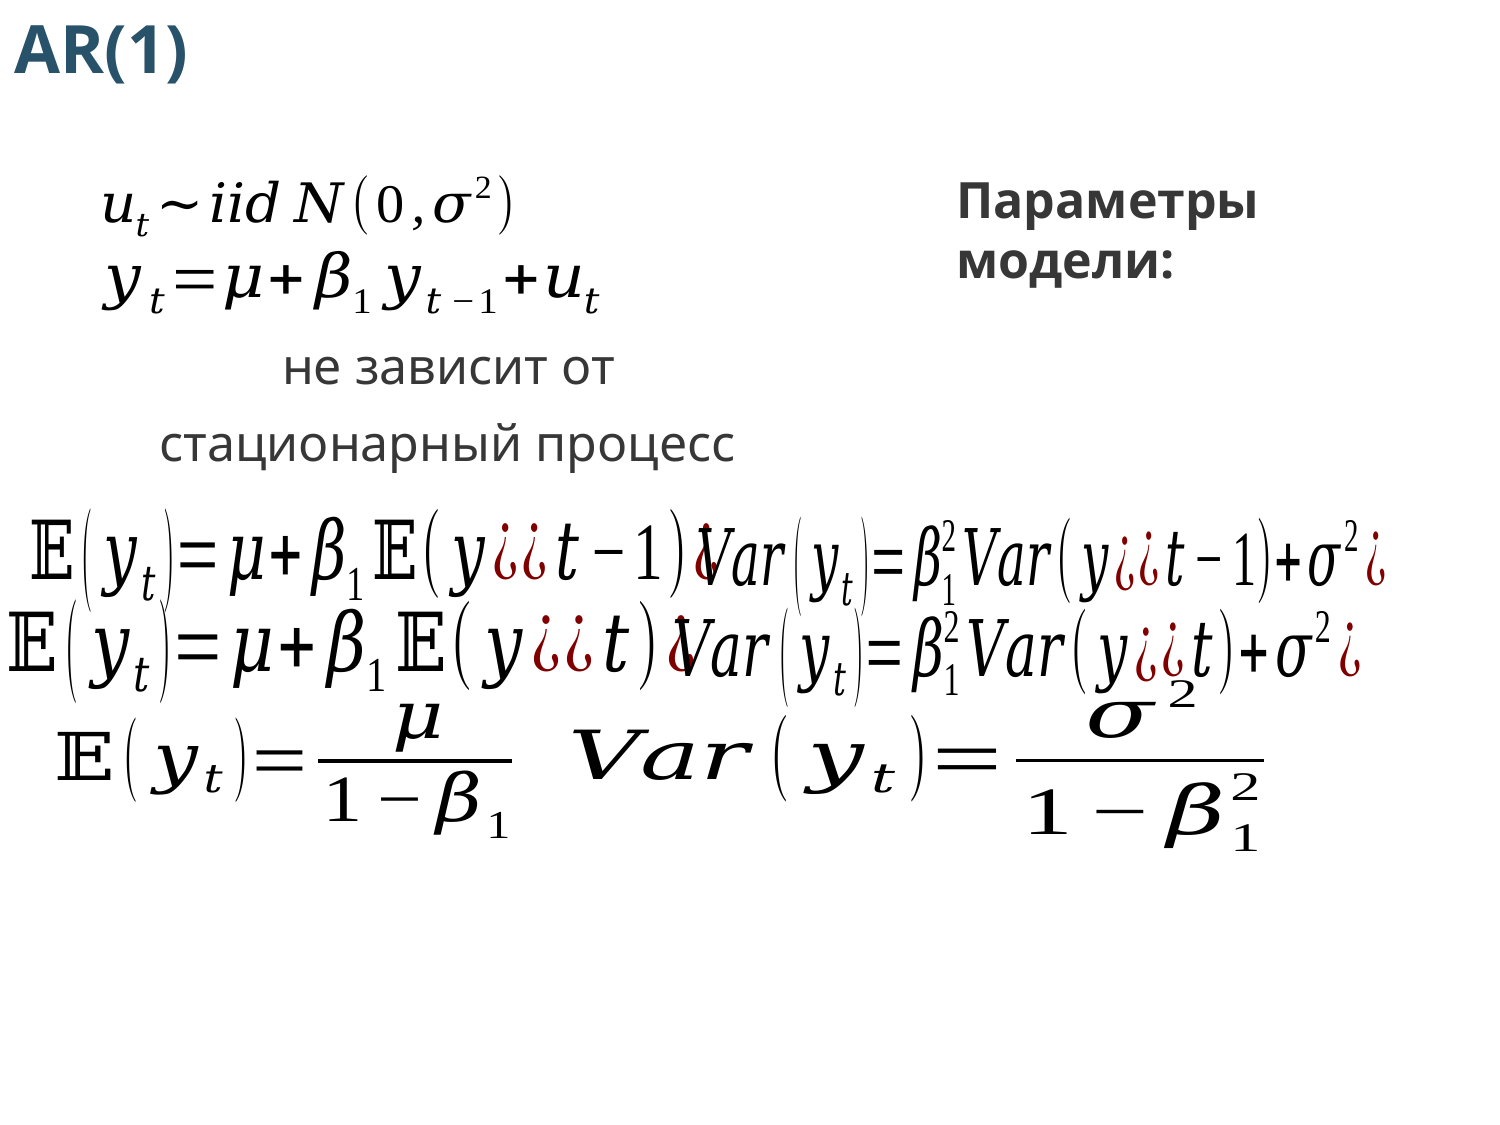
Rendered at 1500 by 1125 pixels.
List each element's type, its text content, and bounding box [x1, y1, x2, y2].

text_box AR(1) [0, 0, 1500, 96]
